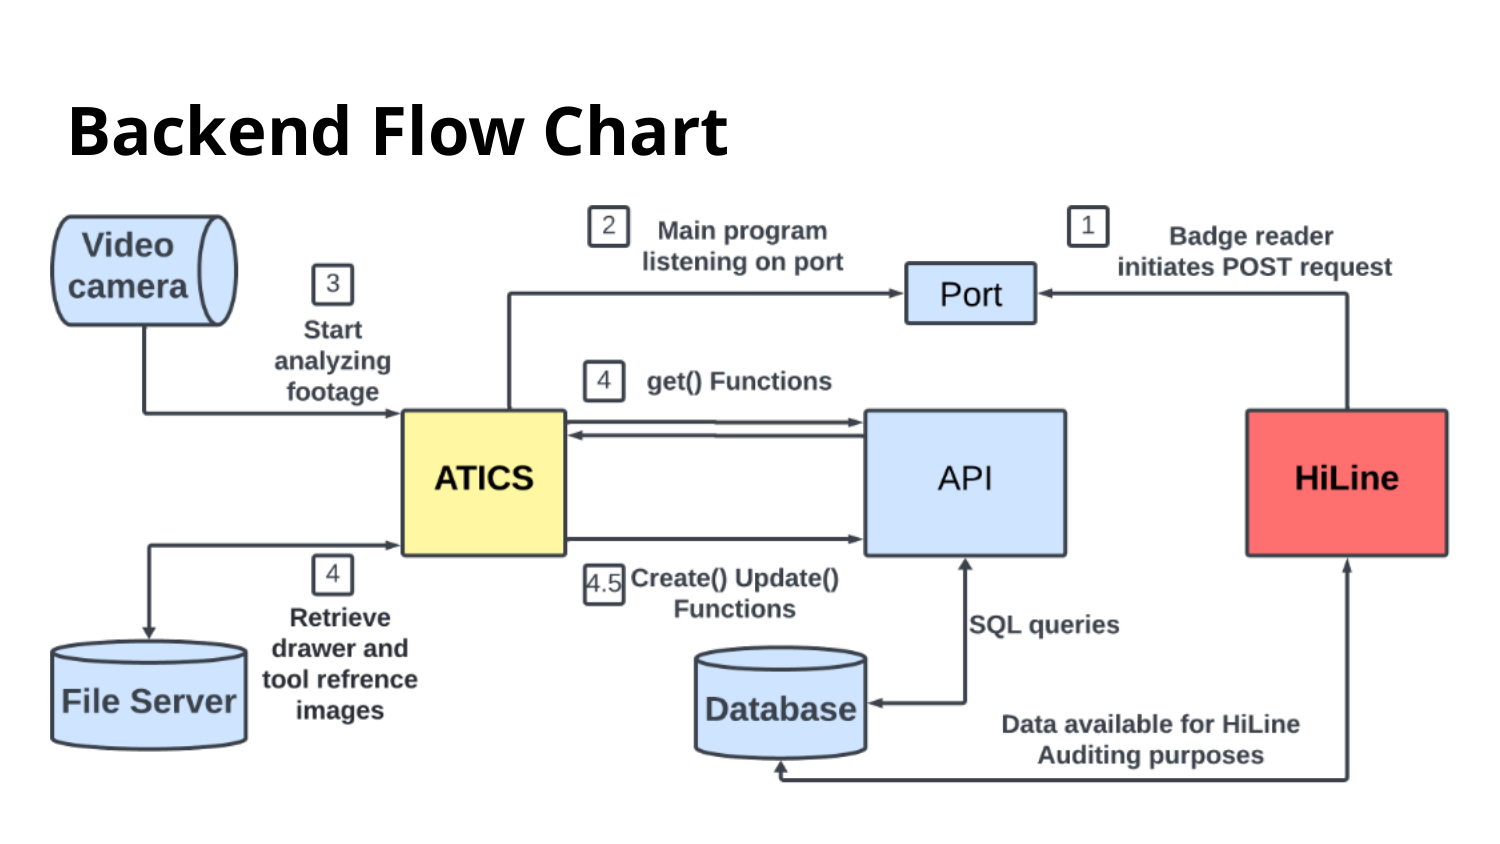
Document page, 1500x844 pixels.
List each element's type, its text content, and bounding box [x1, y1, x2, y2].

picture [33, 188, 1467, 817]
title Backend Flow Chart [51, 72, 1449, 167]
